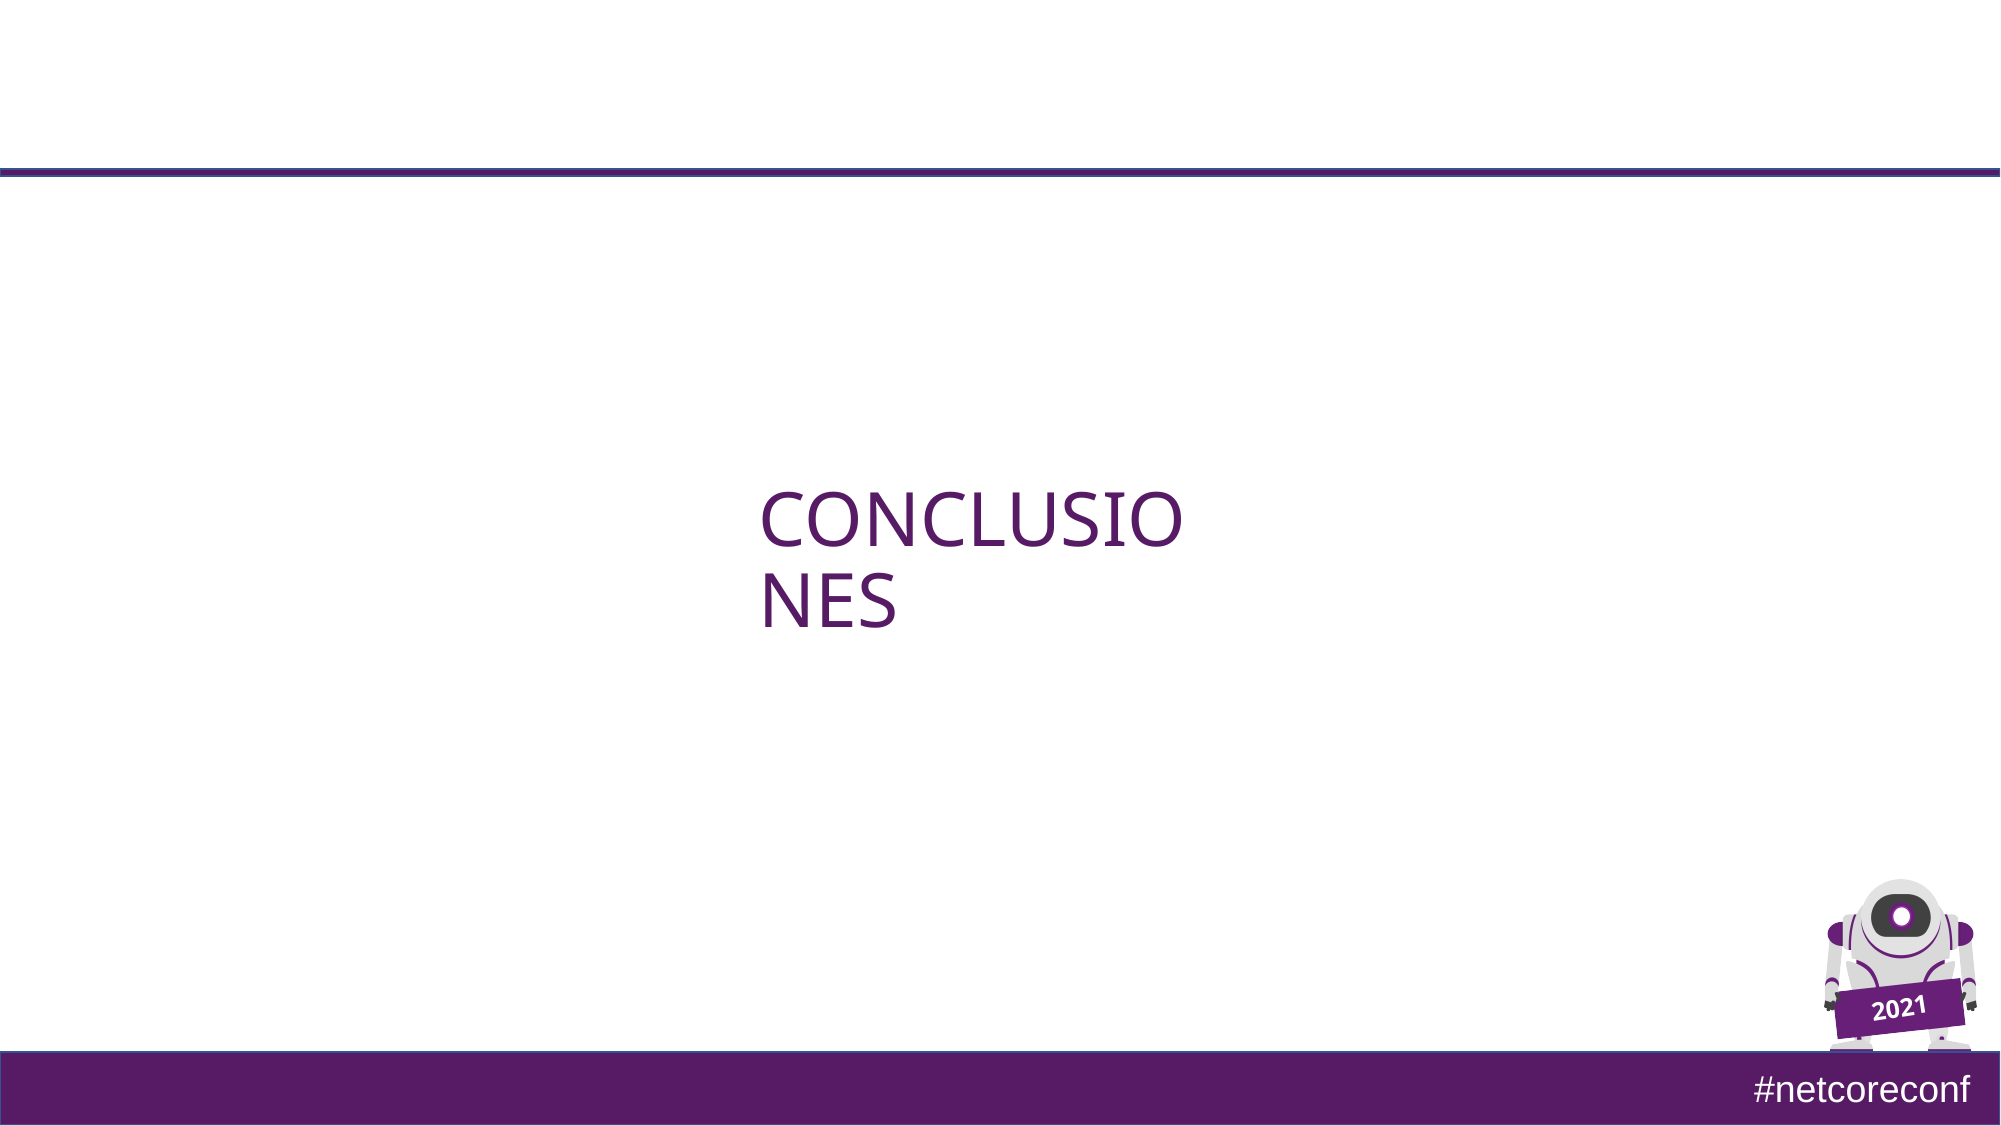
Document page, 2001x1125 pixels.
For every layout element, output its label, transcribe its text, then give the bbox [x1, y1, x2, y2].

picture [1824, 879, 1977, 1051]
title CONCLUSIONES [743, 466, 1257, 659]
